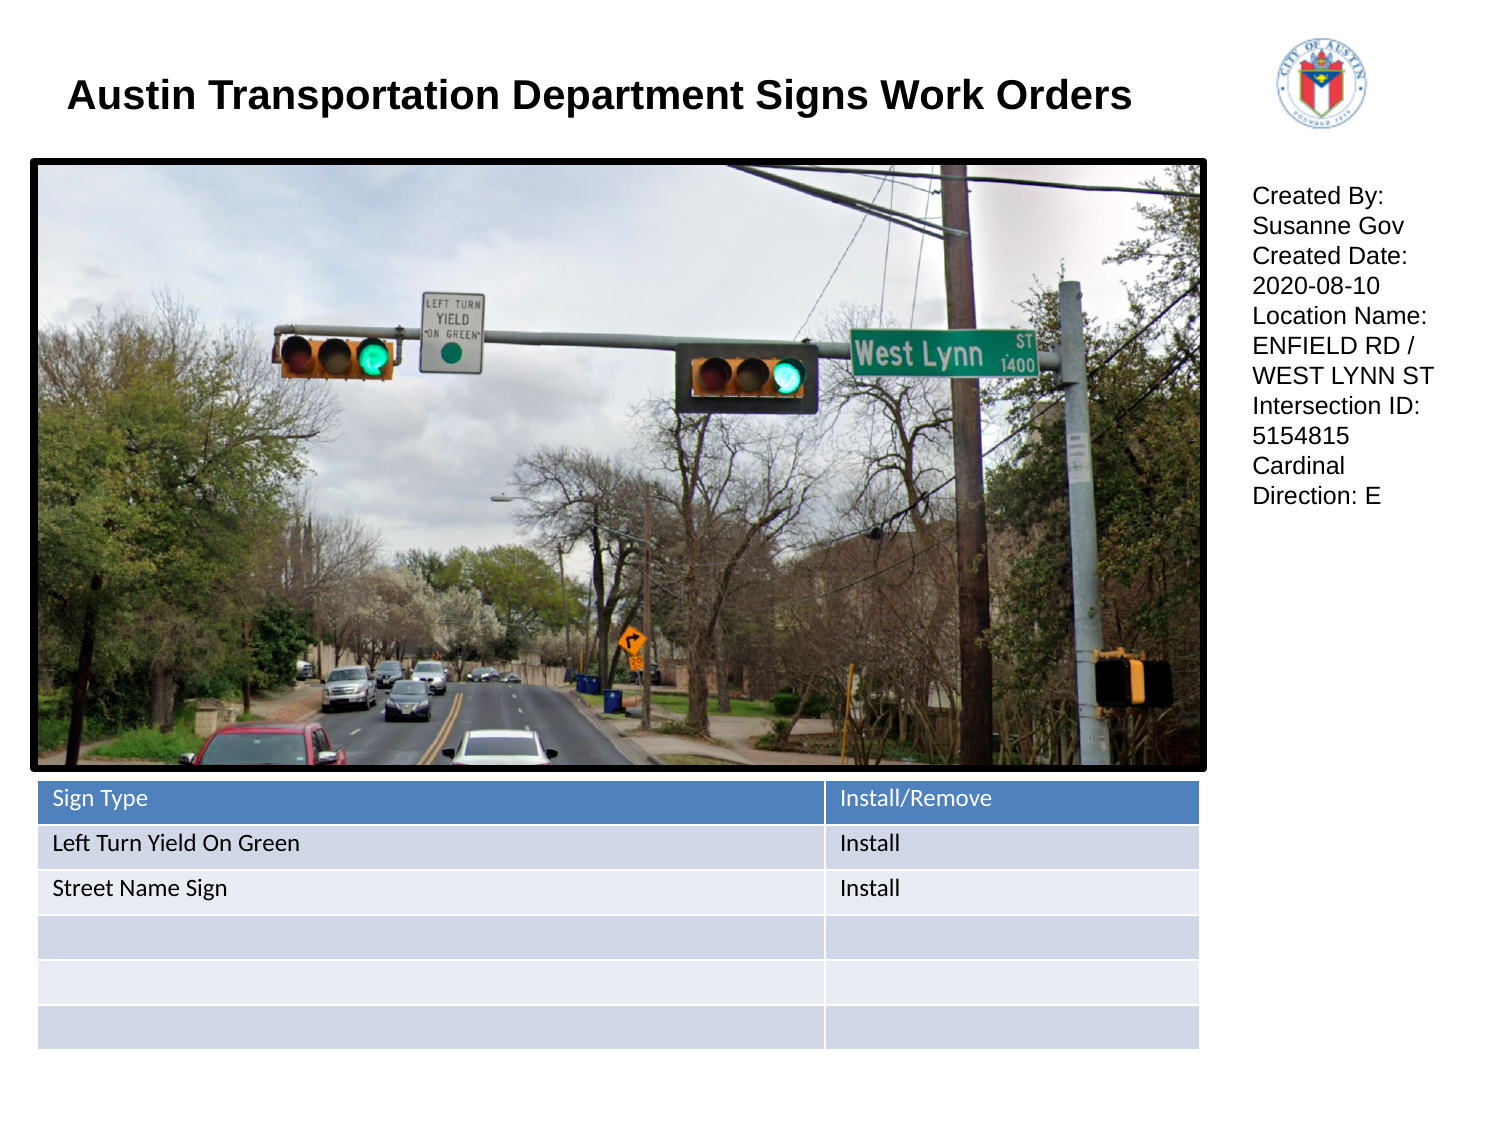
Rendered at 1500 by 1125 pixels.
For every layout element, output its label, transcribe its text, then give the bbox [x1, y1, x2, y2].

table_cell [38, 1006, 824, 1049]
table_header Sign Type [38, 781, 824, 824]
text_box Austin Transportation Department Signs Work Orders [51, 60, 1149, 125]
table_cell Install [826, 826, 1199, 869]
table_cell [826, 961, 1199, 1004]
table_cell [826, 1006, 1199, 1049]
table_cell [826, 916, 1199, 959]
table_cell Street Name Sign [38, 871, 824, 914]
picture [37, 164, 1201, 766]
table_cell [38, 961, 824, 1004]
table_cell Left Turn Yield On Green [38, 826, 824, 869]
table_cell [38, 916, 824, 959]
text_box Created By: Susanne Gov Created Date: 2020-08-10 Location Name: ENFIELD RD / WEST LYNN ST Intersection ID: 5154815 Cardinal Direction: E [1237, 172, 1463, 517]
table_header Install/Remove [826, 781, 1199, 824]
table_cell Install [826, 871, 1199, 914]
picture [1274, 37, 1369, 132]
